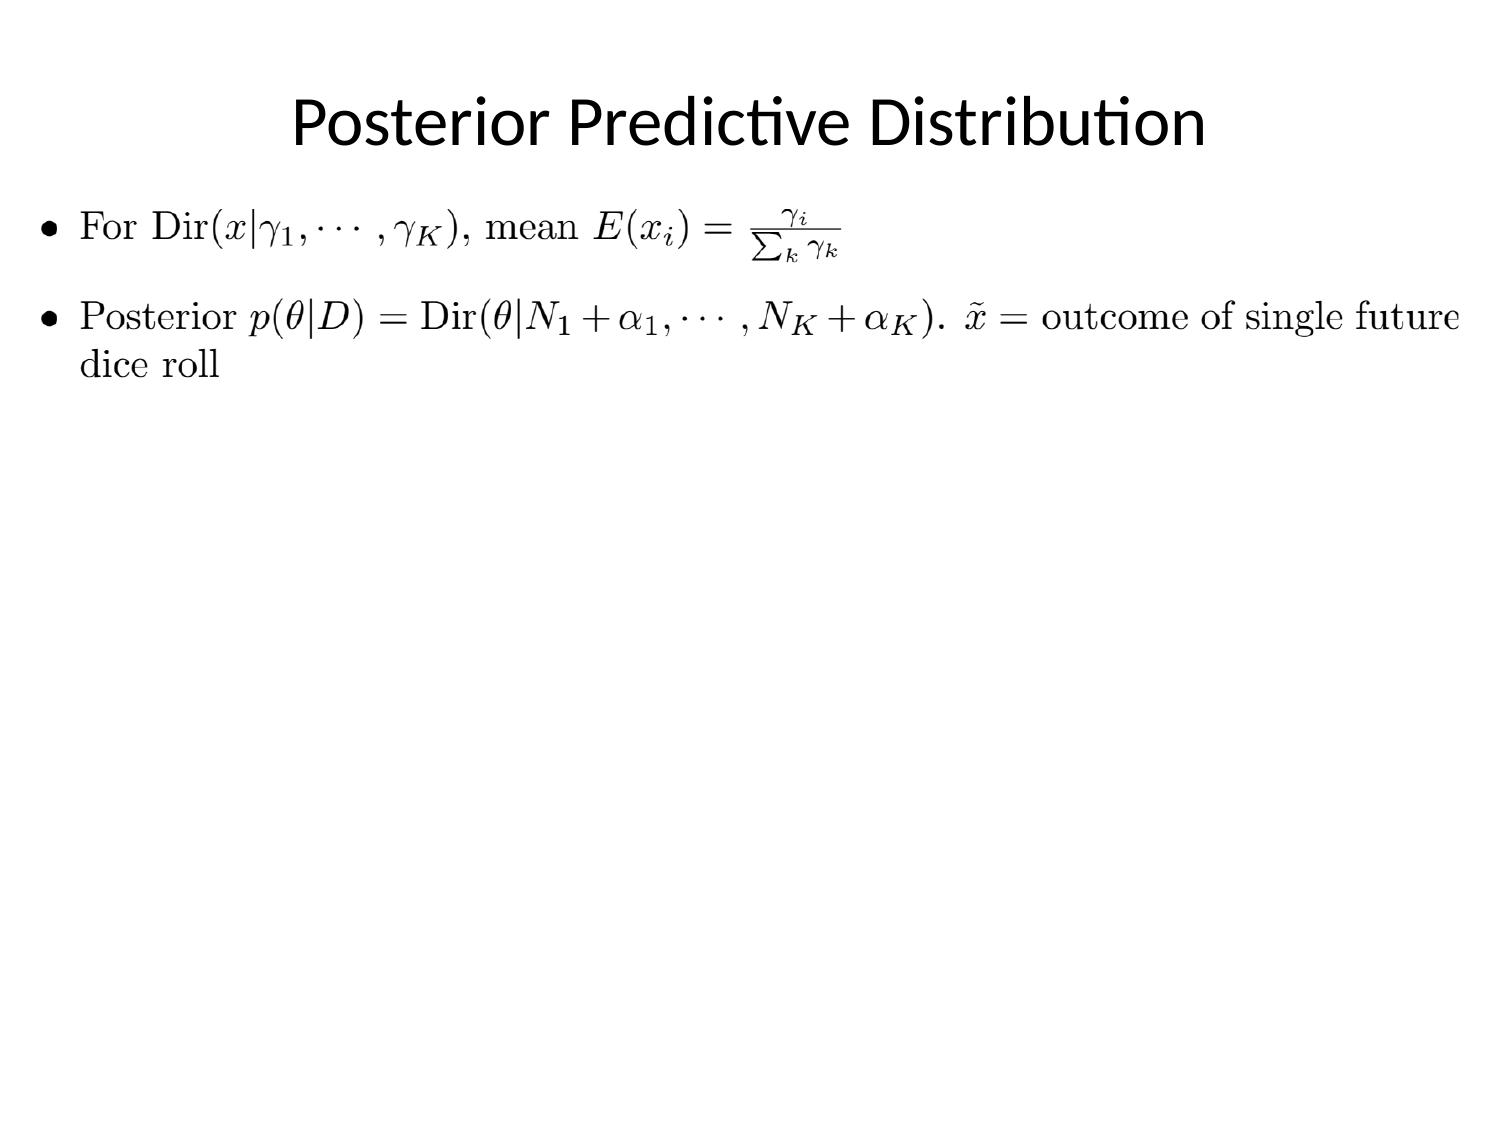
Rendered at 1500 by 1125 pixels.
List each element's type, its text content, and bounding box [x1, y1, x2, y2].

title Posterior Predictive Distribution [75, 23, 1425, 207]
picture [40, 208, 1459, 385]
